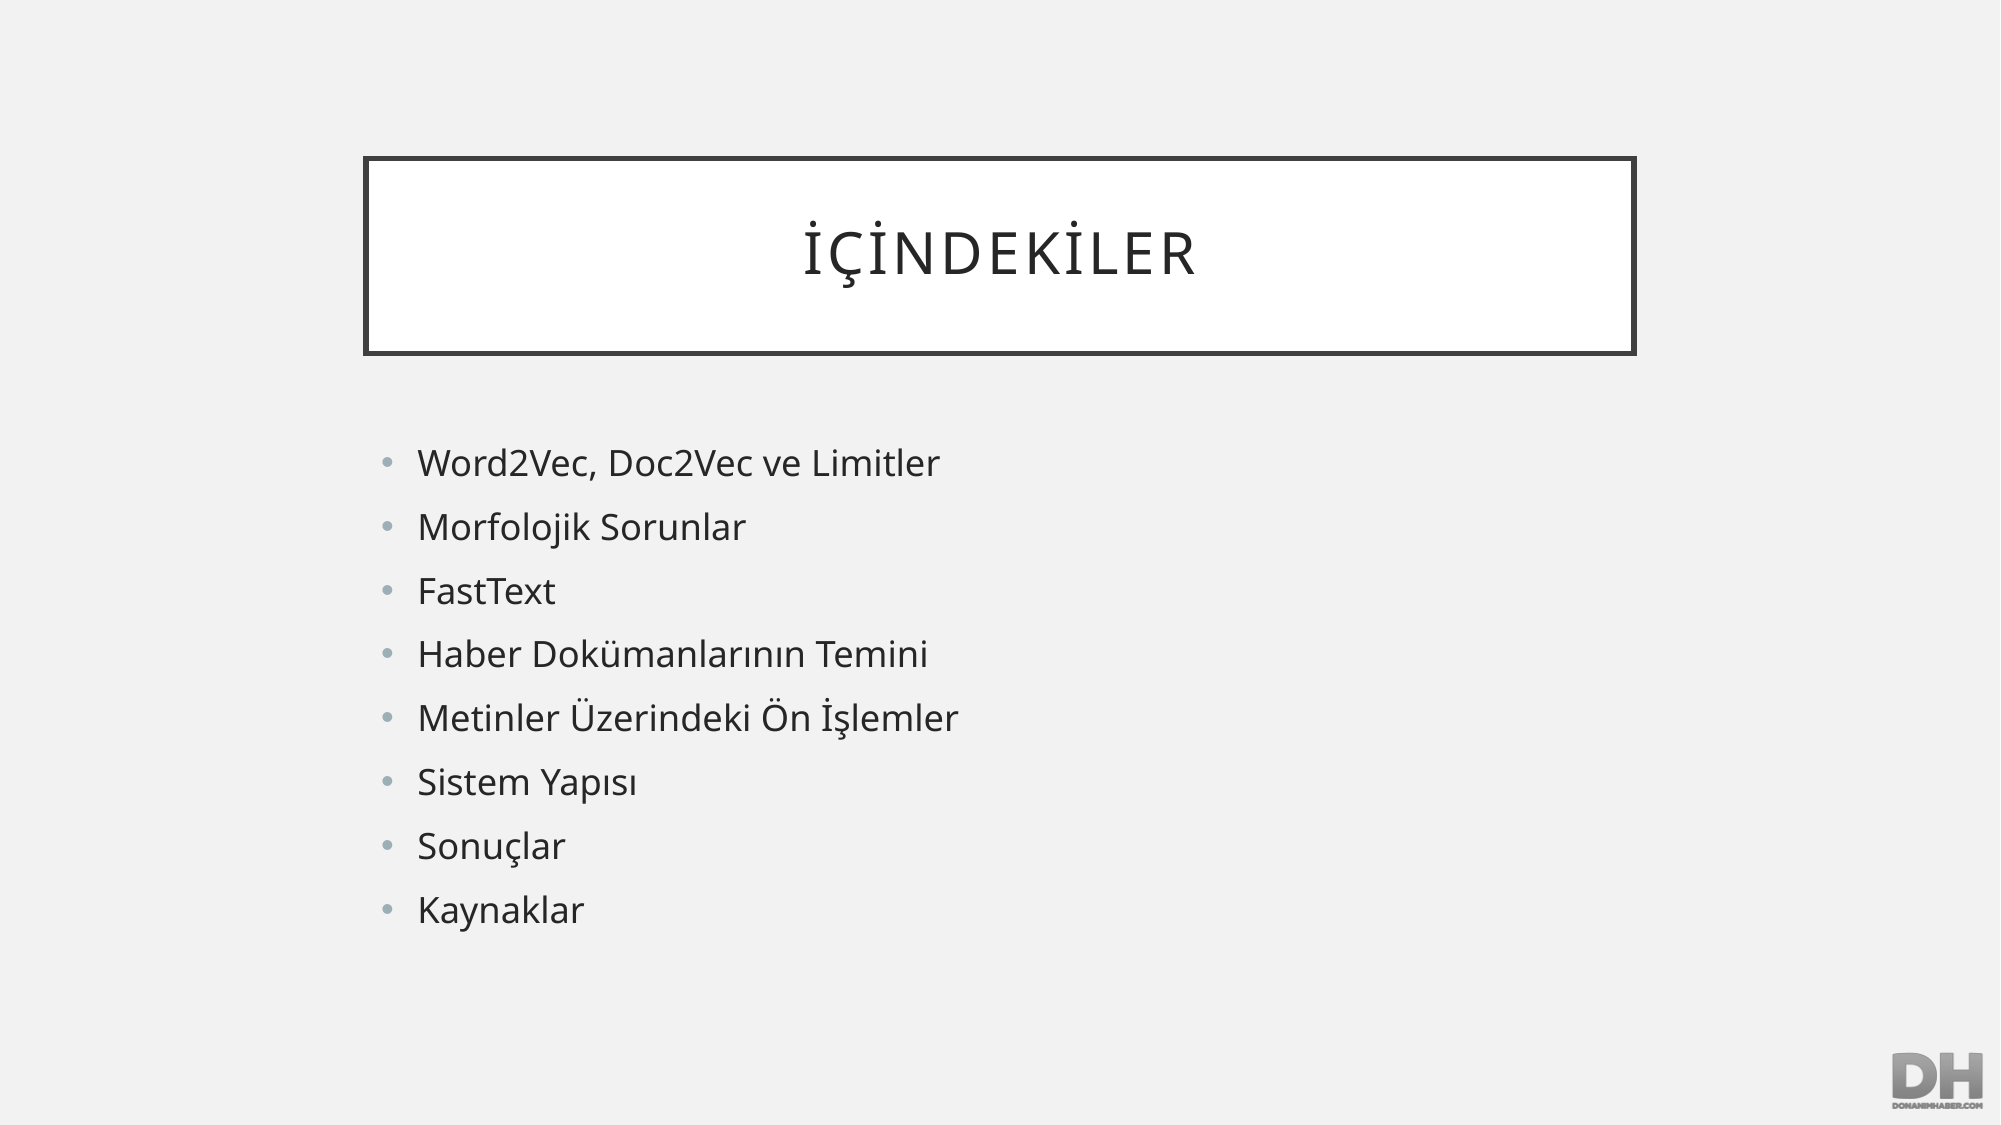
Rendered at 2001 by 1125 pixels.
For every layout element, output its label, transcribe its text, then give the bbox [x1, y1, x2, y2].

picture [1879, 1047, 1996, 1113]
title İÇİNDEKİLER [363, 156, 1637, 356]
list Word2Vec, Doc2Vec ve Limitler Morfolojik Sorunlar FastText Haber Dokümanlarının Temini Metinler Üzerindeki Ön İşlemler Sistem Yapısı Sonuçlar Kaynaklar [366, 432, 1634, 942]
